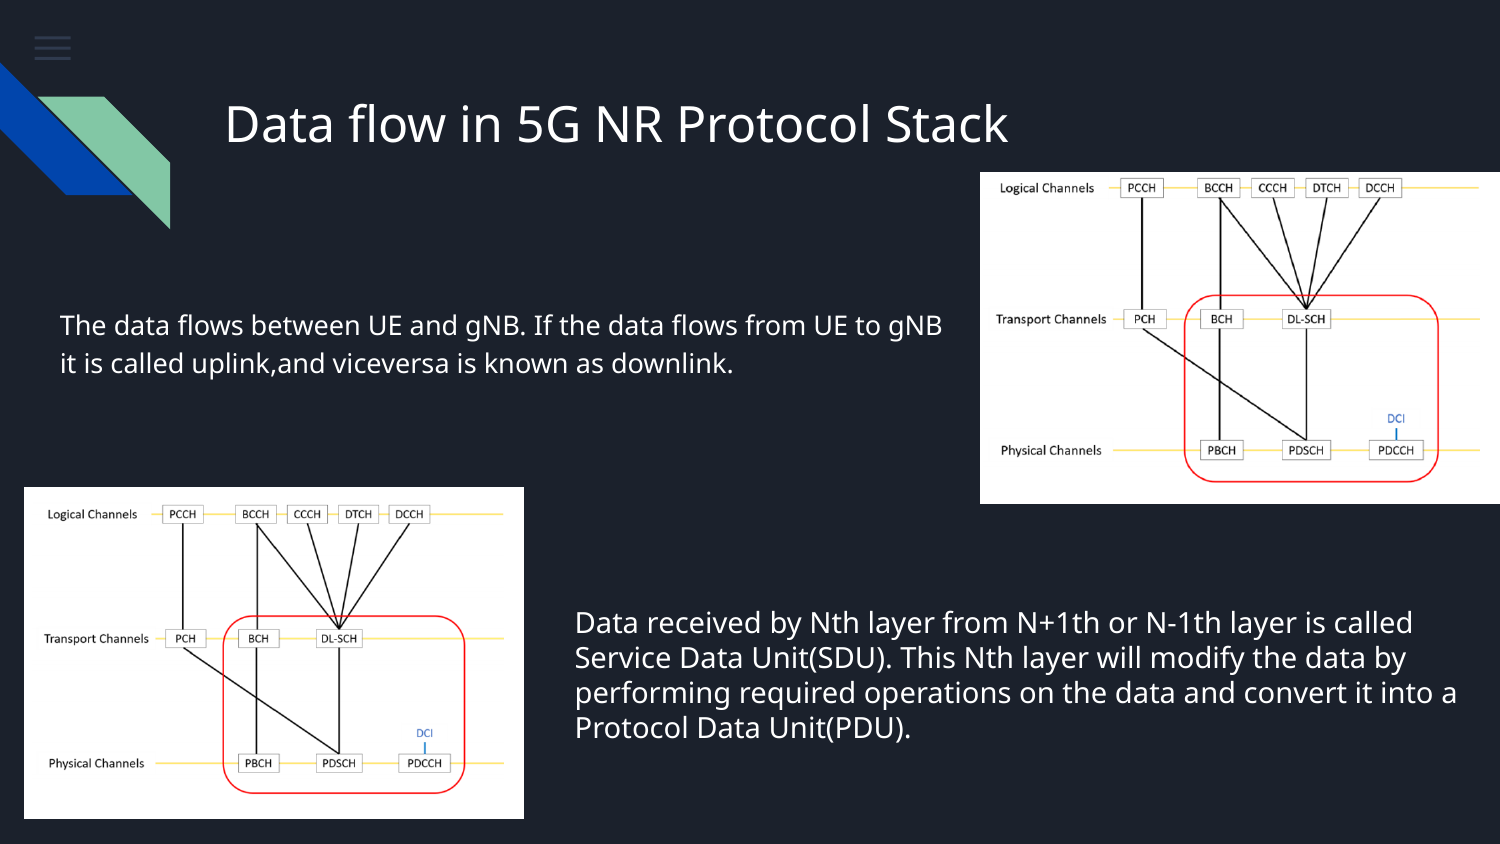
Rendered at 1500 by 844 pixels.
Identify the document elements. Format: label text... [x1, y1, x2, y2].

picture [24, 486, 525, 819]
list The data flows between UE and gNB. If the data flows from UE to gNB it is called uplink,and viceversa is known as downlink. [44, 288, 966, 388]
title Data flow in 5G NR Protocol Stack [209, 68, 1131, 167]
picture [980, 171, 1500, 504]
text_box Data received by Nth layer from N+1th or N-1th layer is called Service Data Unit(SDU). This Nth layer will modify the data by performing required operations on the data and convert it into a Protocol Data Unit(PDU). [559, 589, 1480, 717]
